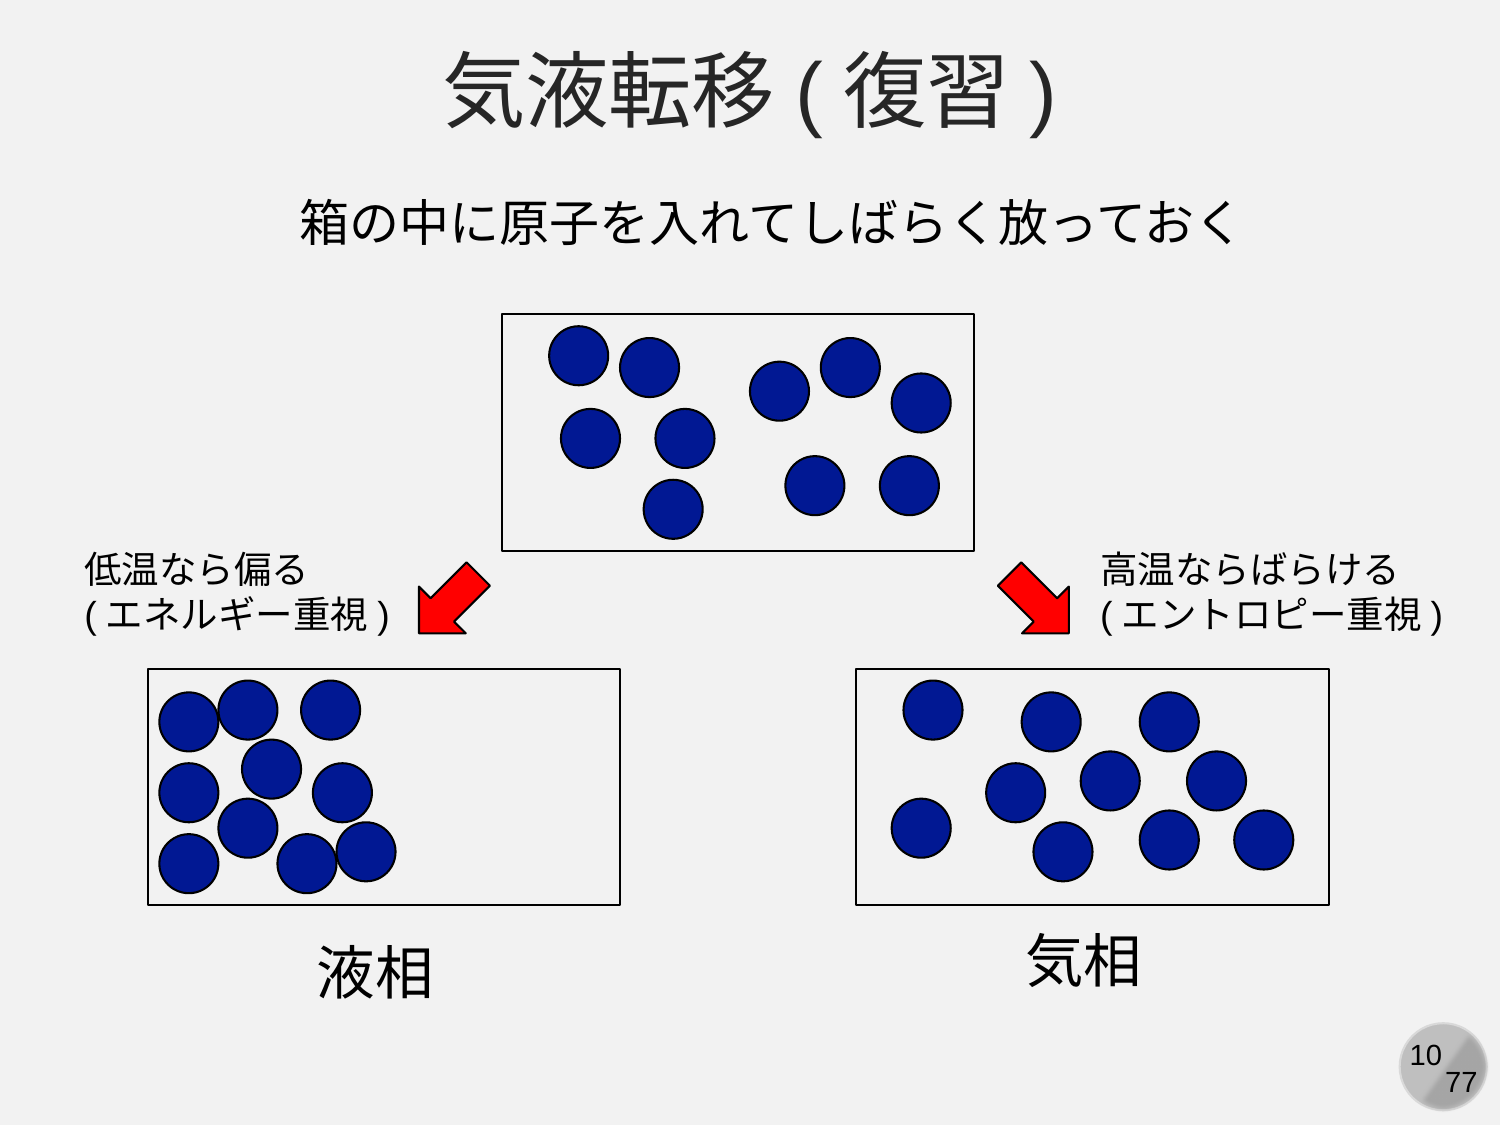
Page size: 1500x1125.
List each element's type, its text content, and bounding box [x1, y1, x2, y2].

text_box [1079, 750, 1141, 812]
text_box [1185, 750, 1248, 812]
text_box [902, 679, 964, 741]
text_box [890, 797, 952, 859]
text_box [878, 455, 940, 517]
text_box [784, 455, 846, 517]
text_box [158, 833, 220, 895]
text_box [997, 561, 1070, 635]
text_box [642, 478, 704, 540]
text_box [1020, 691, 1082, 753]
text_box [300, 679, 362, 741]
text_box [217, 797, 279, 859]
text_box [548, 325, 610, 387]
text_box [654, 407, 716, 469]
text_box [618, 337, 681, 399]
text_box [276, 833, 338, 895]
text_box [158, 691, 220, 753]
text_box [855, 668, 1330, 906]
list 気液転移(復習) [0, 31, 1500, 155]
text_box [819, 337, 881, 399]
text_box [240, 738, 303, 800]
text_box [890, 372, 952, 434]
text_box [559, 407, 622, 469]
text_box [335, 821, 397, 883]
text_box [311, 762, 373, 824]
text_box [748, 360, 811, 422]
text_box [1233, 809, 1295, 871]
text_box [501, 313, 975, 552]
text_box [1032, 821, 1094, 883]
text_box 箱の中に原子を入れてしばらく放っておく [285, 184, 1260, 260]
text_box 低温なら偏る (エネルギー重視) [69, 538, 405, 644]
text_box [217, 679, 279, 741]
text_box 高温ならばらける (エントロピー重視) [1085, 538, 1458, 644]
text_box [1138, 809, 1200, 871]
text_box 液相 [302, 928, 449, 1014]
text_box [147, 668, 621, 906]
text_box [417, 561, 491, 635]
text_box 気相 [1010, 916, 1157, 1002]
text_box [158, 762, 220, 824]
text_box [1138, 691, 1200, 753]
text_box [985, 762, 1047, 824]
